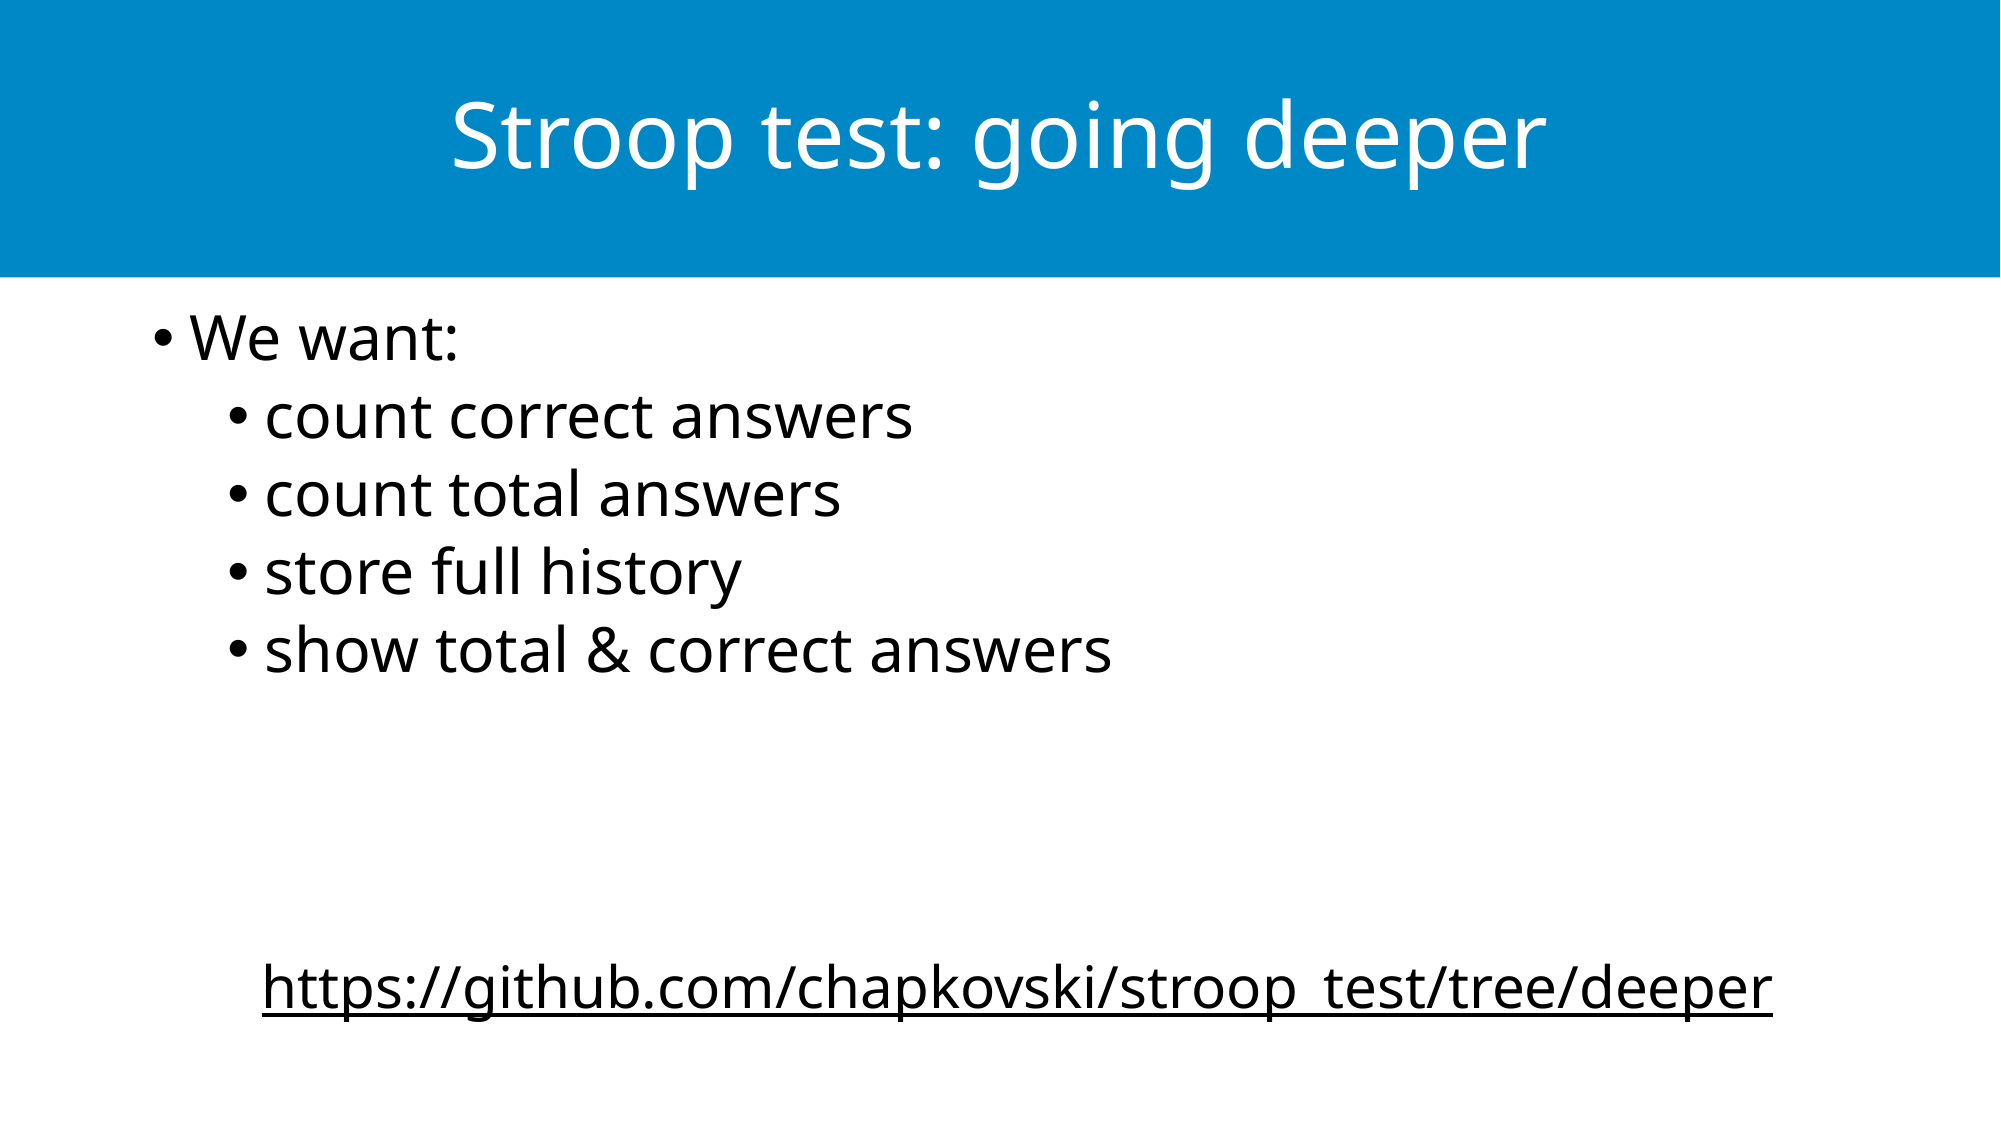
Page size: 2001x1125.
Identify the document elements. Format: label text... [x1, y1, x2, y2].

title Stroop test: going deeper [0, 0, 2000, 278]
text_box https://github.com/chapkovski/stroop_test/tree/deeper [162, 943, 1888, 1039]
list We want: count correct answers count total answers store full history show total & correct answers [137, 299, 1863, 1014]
